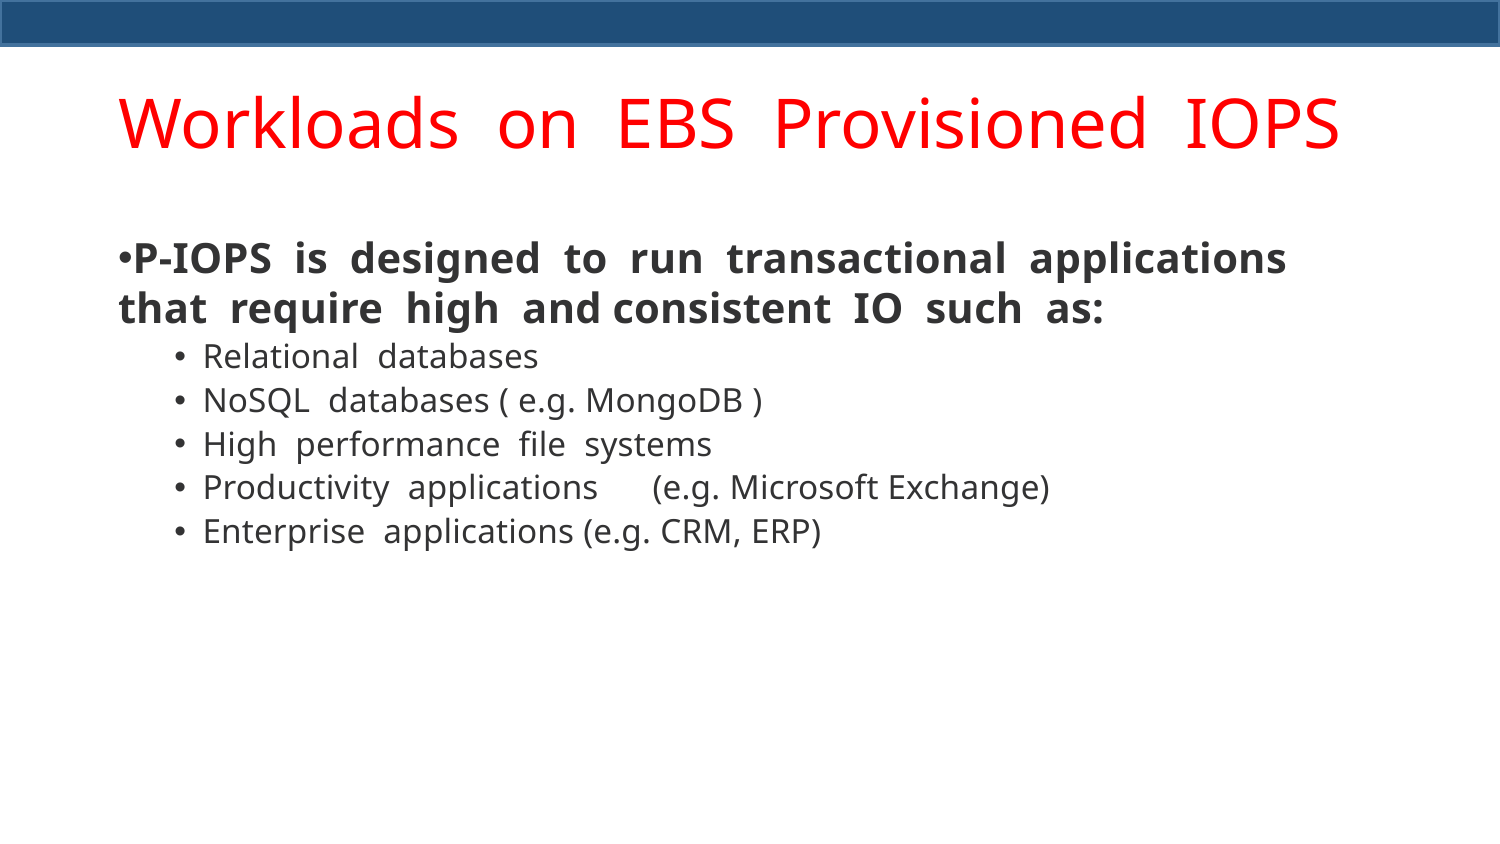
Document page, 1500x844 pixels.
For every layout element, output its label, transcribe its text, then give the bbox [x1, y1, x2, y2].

title Workloads on EBS Provisioned IOPS [103, 44, 1397, 208]
list P-IOPS is designed to run transactional applications that require high and consistent IO such as: Relational databases NoSQL databases ( e.g. MongoDB ) High performance file systems Productivity applications (e.g. Microsoft Exchange) Enterprise applications (e.g. CRM, ERP) [103, 224, 1397, 760]
